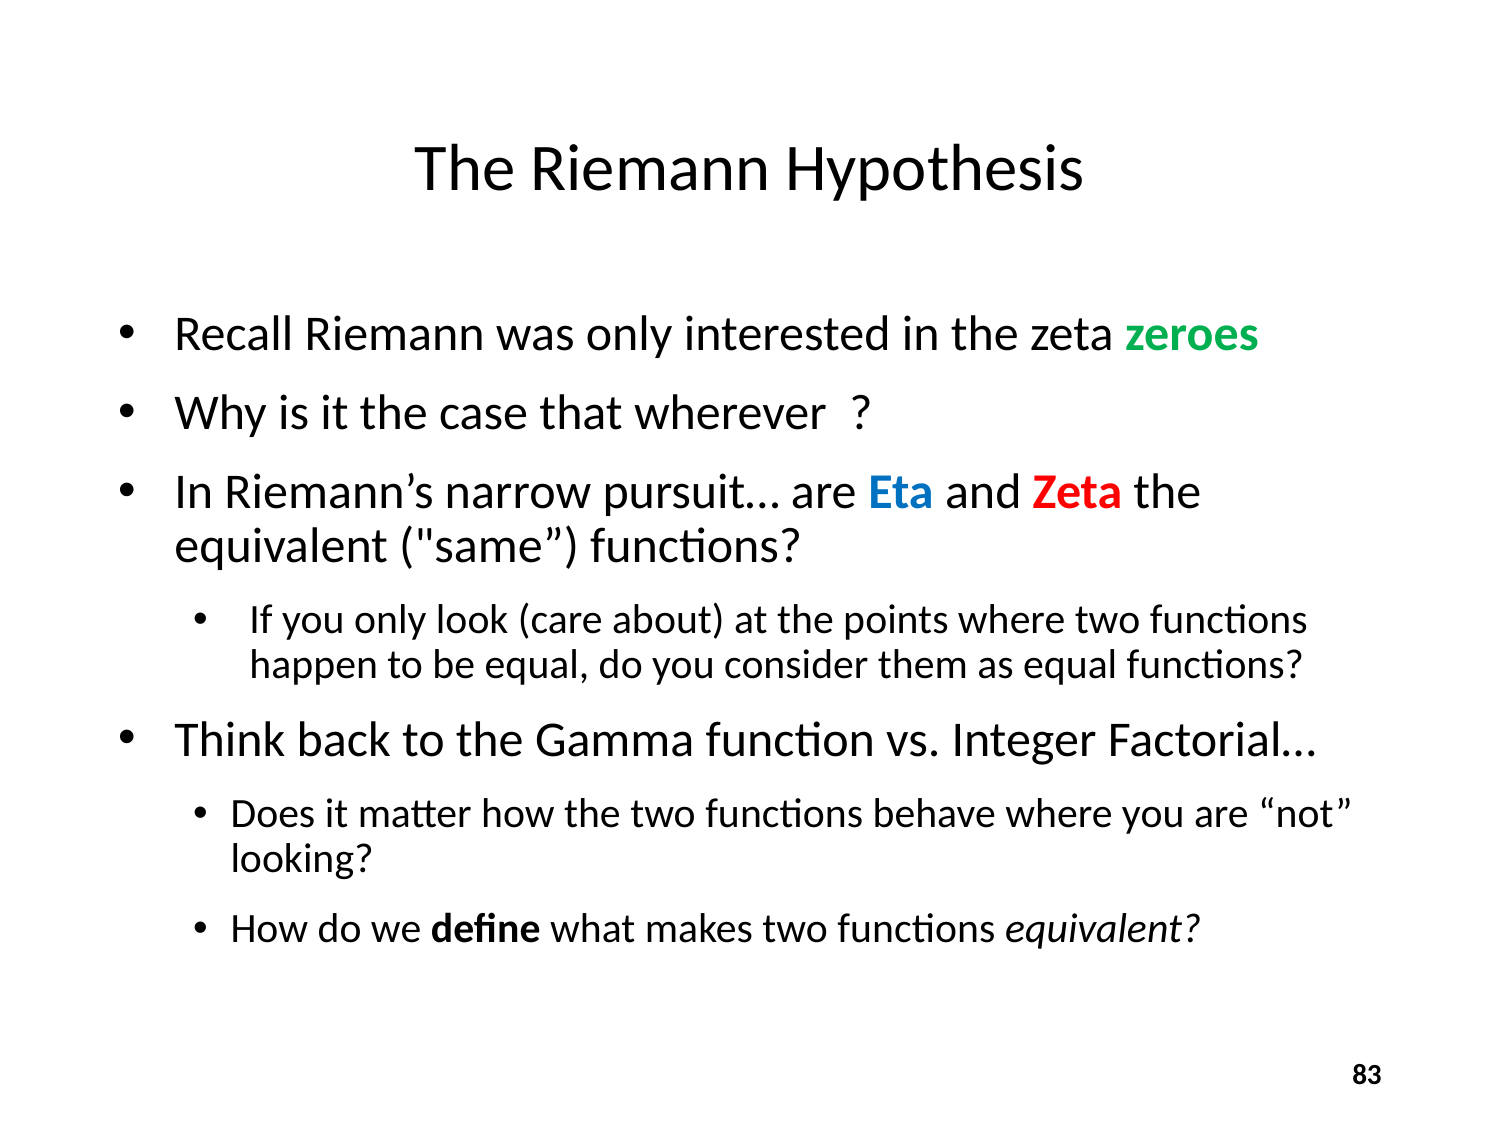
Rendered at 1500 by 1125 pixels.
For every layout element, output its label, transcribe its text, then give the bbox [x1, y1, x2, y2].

title The Riemann Hypothesis [103, 59, 1397, 278]
slide_number 83 [1059, 1042, 1397, 1103]
